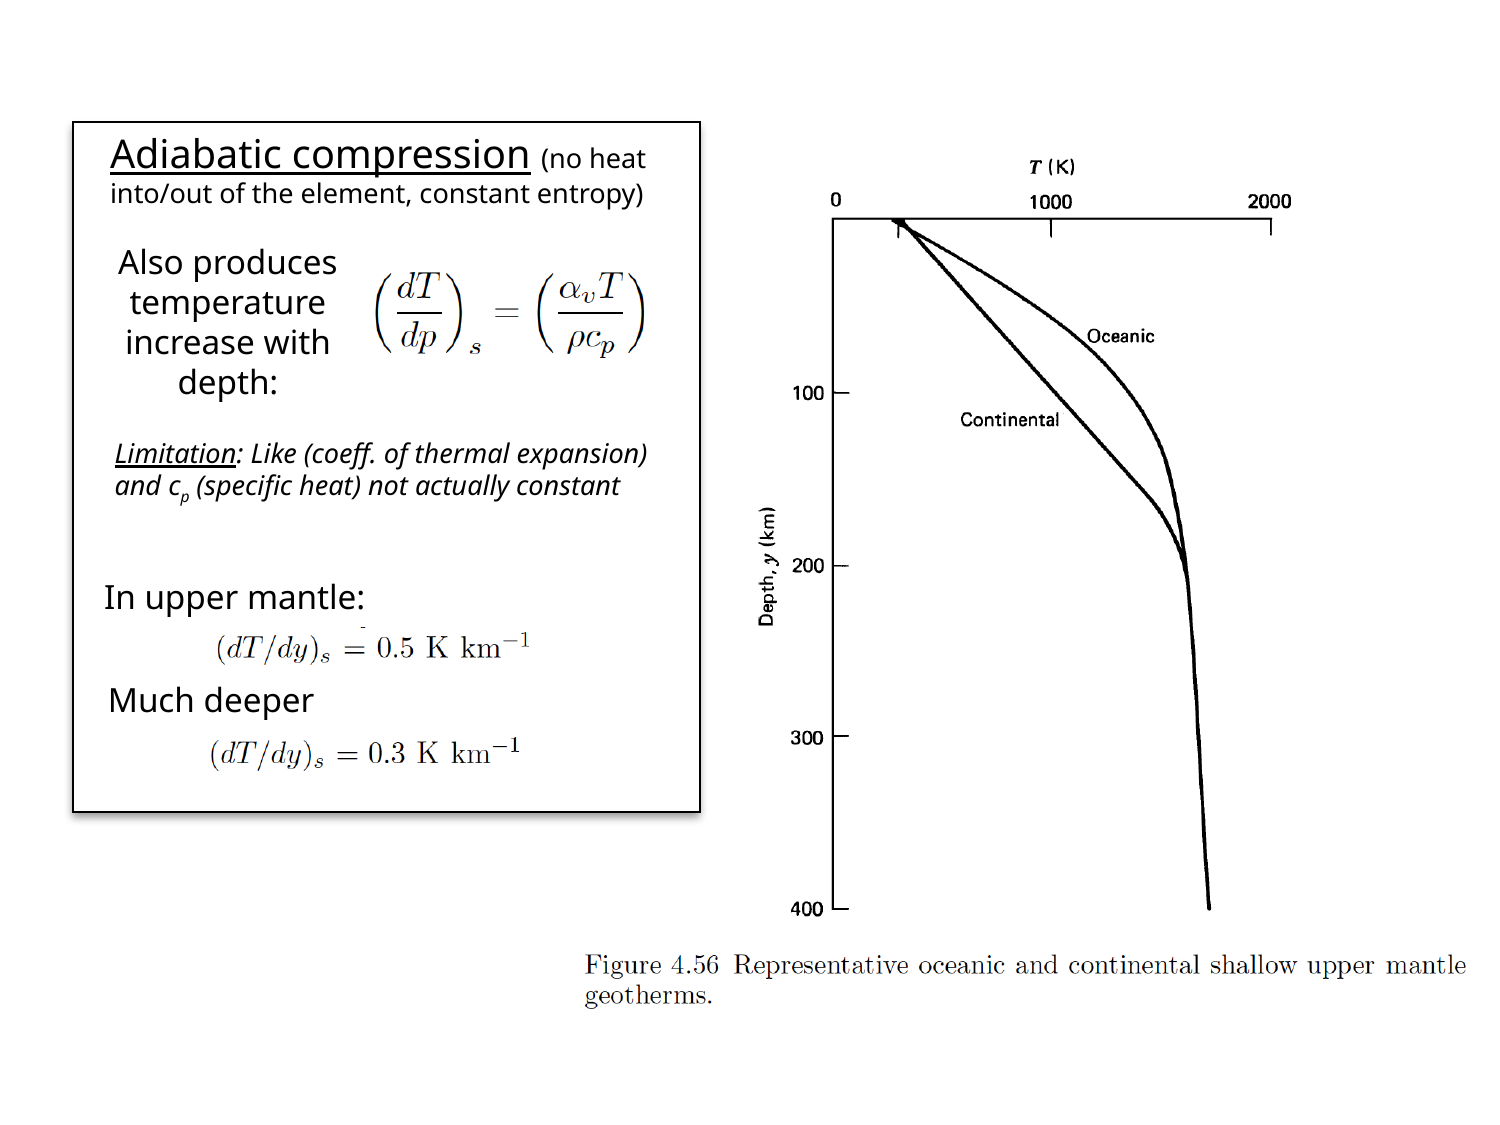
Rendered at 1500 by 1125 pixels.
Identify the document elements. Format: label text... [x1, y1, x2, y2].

text_box Adiabatic compression (no heat into/out of the element, constant entropy) [95, 122, 680, 217]
picture [354, 154, 1479, 1040]
picture [203, 730, 522, 775]
text_box In upper mantle: [87, 569, 383, 624]
picture [216, 627, 531, 672]
text_box Also produces temperature increase with depth: [80, 233, 376, 409]
text_box [72, 121, 701, 813]
text_box Much deeper [63, 671, 359, 727]
